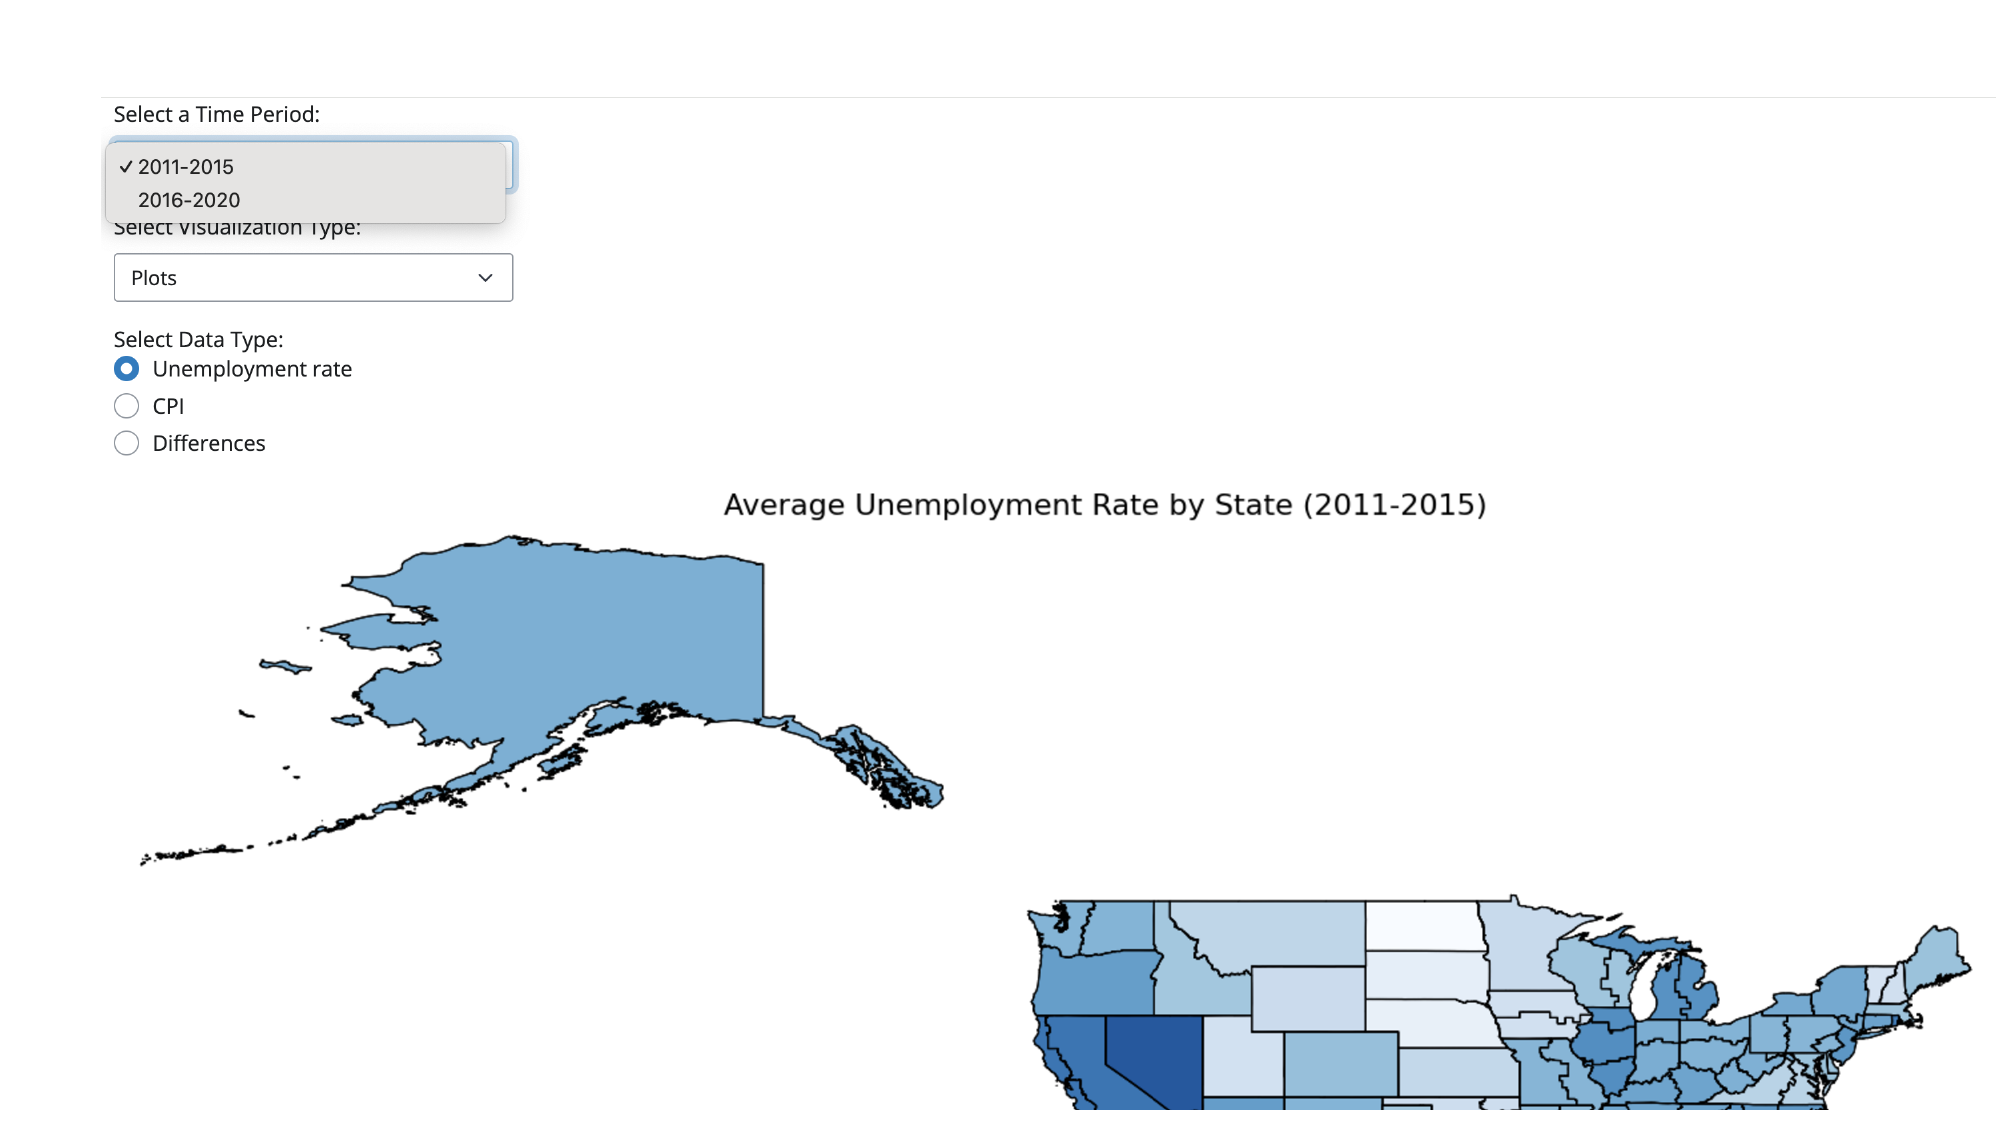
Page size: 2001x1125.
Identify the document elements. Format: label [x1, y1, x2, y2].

list [101, 97, 1996, 1110]
